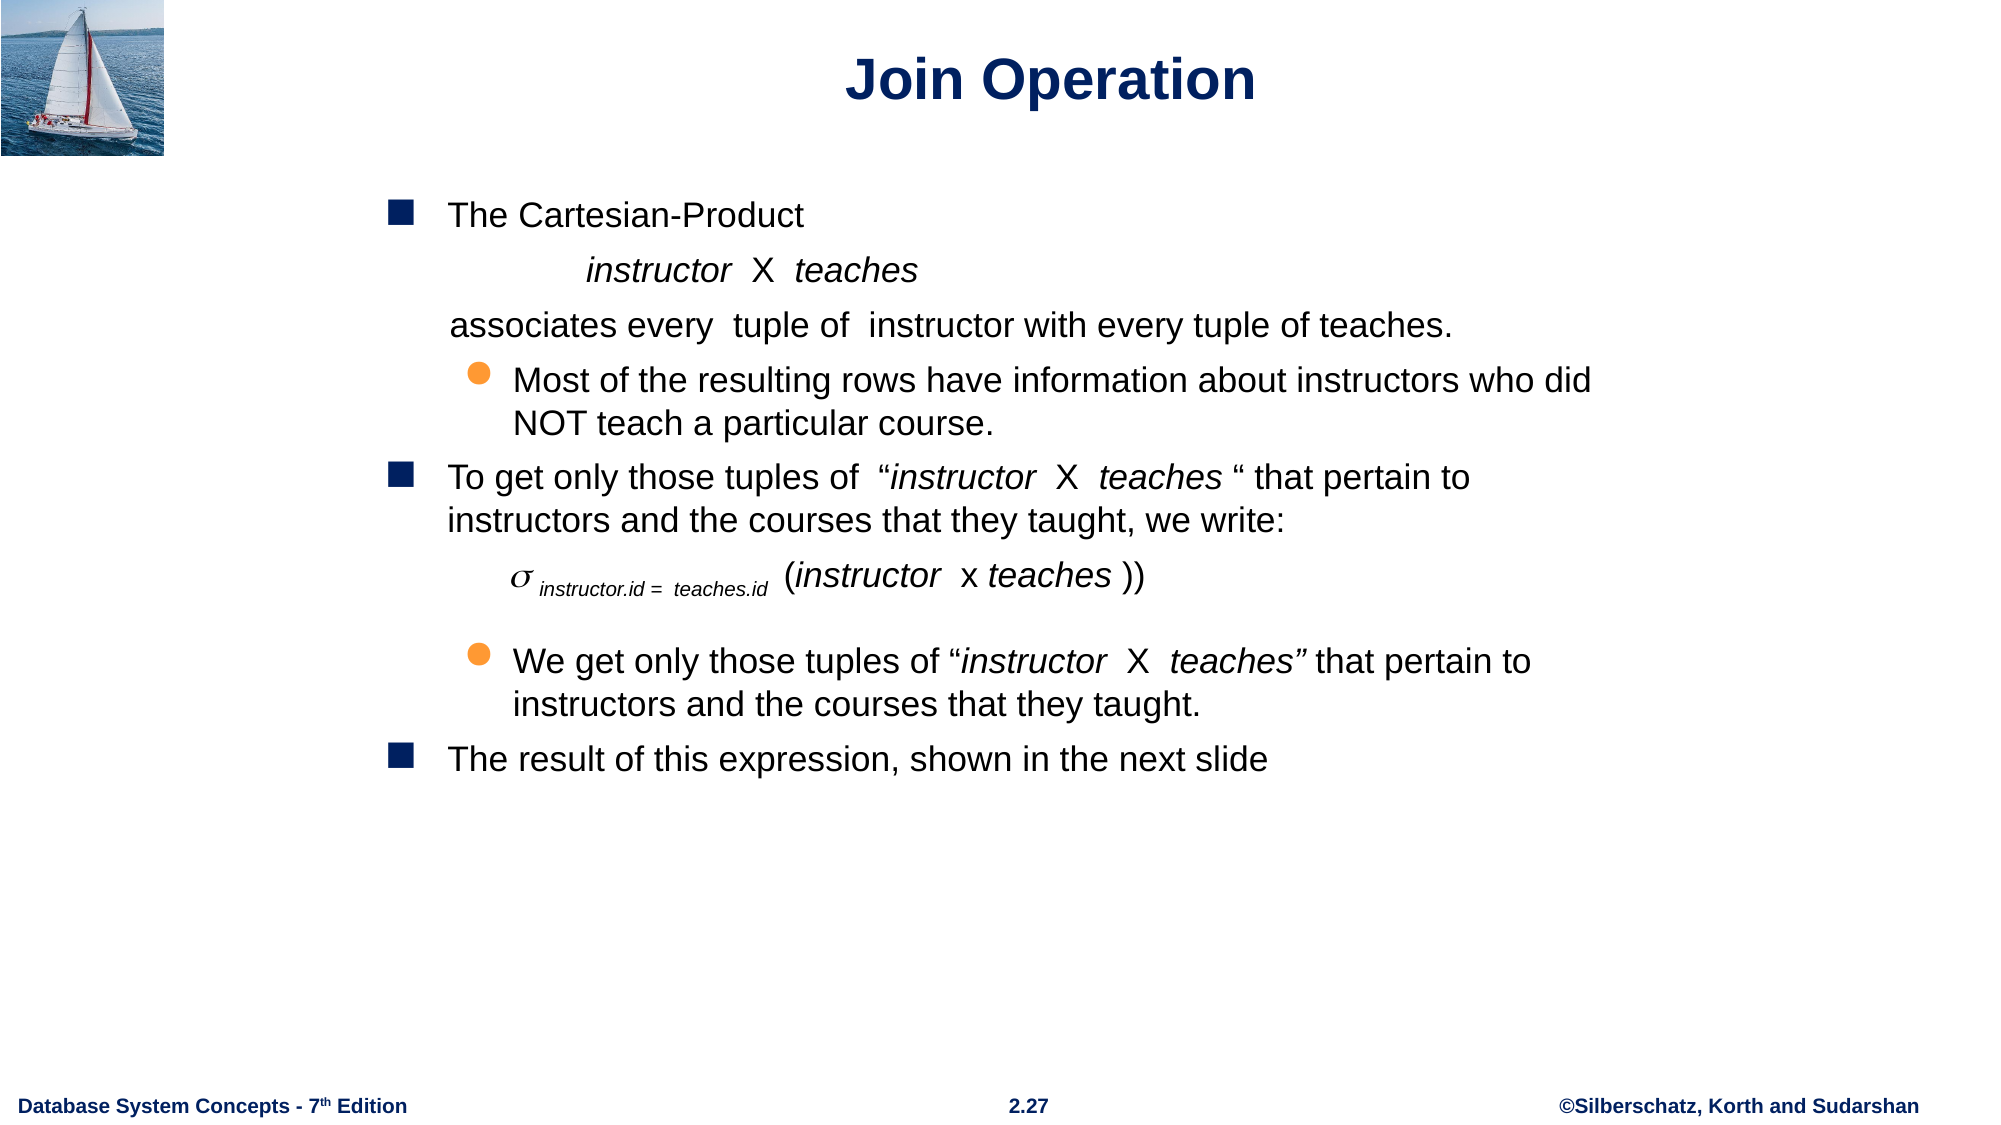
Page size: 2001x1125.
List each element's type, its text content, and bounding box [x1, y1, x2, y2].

picture [1, 0, 164, 156]
title Join Operation [167, 18, 1935, 120]
list The Cartesian-Product instructor X teaches associates every tuple of instructor with every tuple of teaches. Most of the resulting rows have information about instructors who did NOT teach a particular course. To get only those tuples of “instructor X teaches “ that pertain to instructors and the courses that they taught, we write:  instructor.id = teaches.id (instructor x teaches )) We get only those tuples of “instructor X teaches” that pertain to instructors and the courses that they taught. The result of this expression, shown in the next slide [376, 184, 1628, 950]
